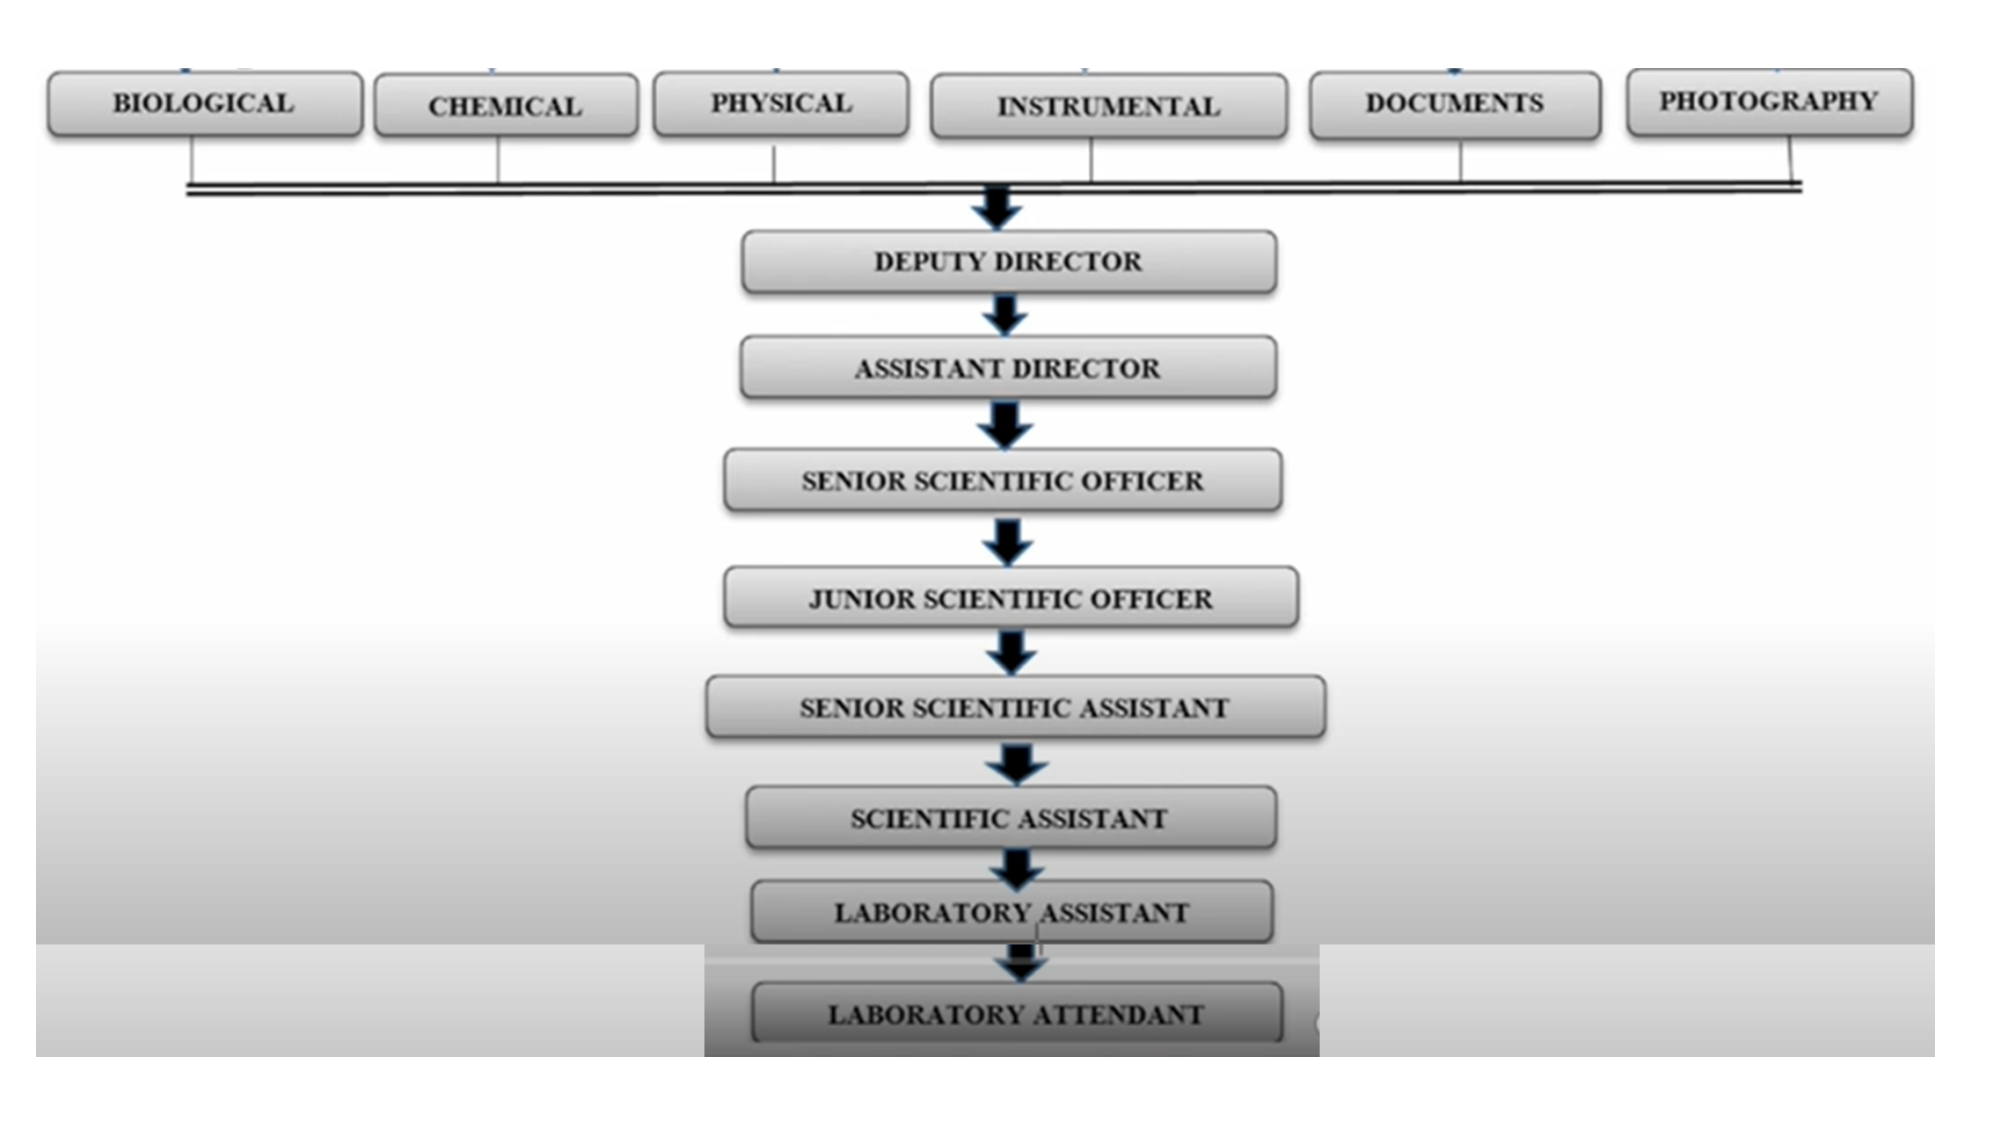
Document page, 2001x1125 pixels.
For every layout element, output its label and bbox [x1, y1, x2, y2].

picture [36, 68, 1935, 1057]
